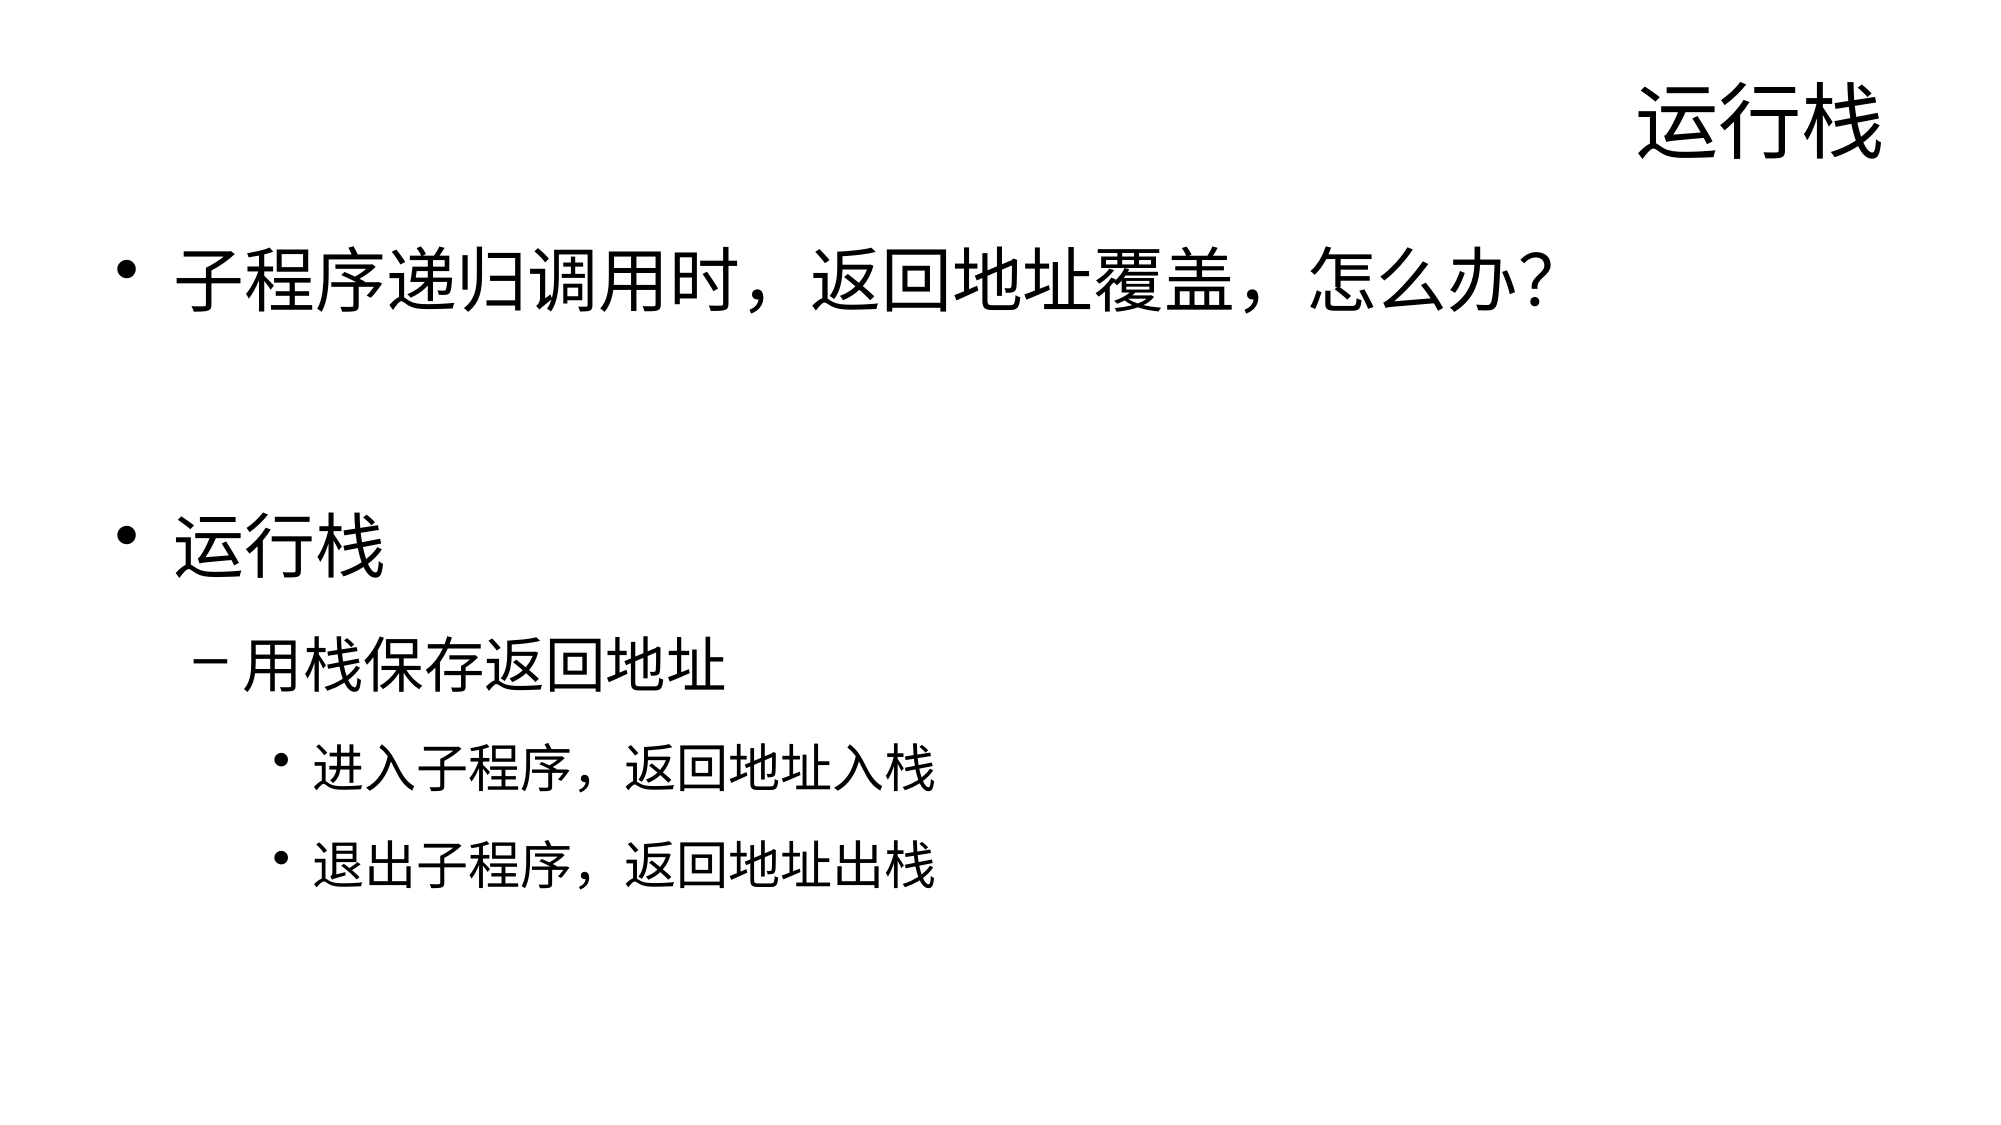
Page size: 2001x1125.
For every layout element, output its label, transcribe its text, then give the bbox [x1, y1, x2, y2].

list 子程序递归调用时，返回地址覆盖，怎么办？ 运行栈 用栈保存返回地址 进入子程序，返回地址入栈 退出子程序，返回地址出栈 [99, 193, 1901, 1026]
title 运行栈 [99, 44, 1901, 193]
